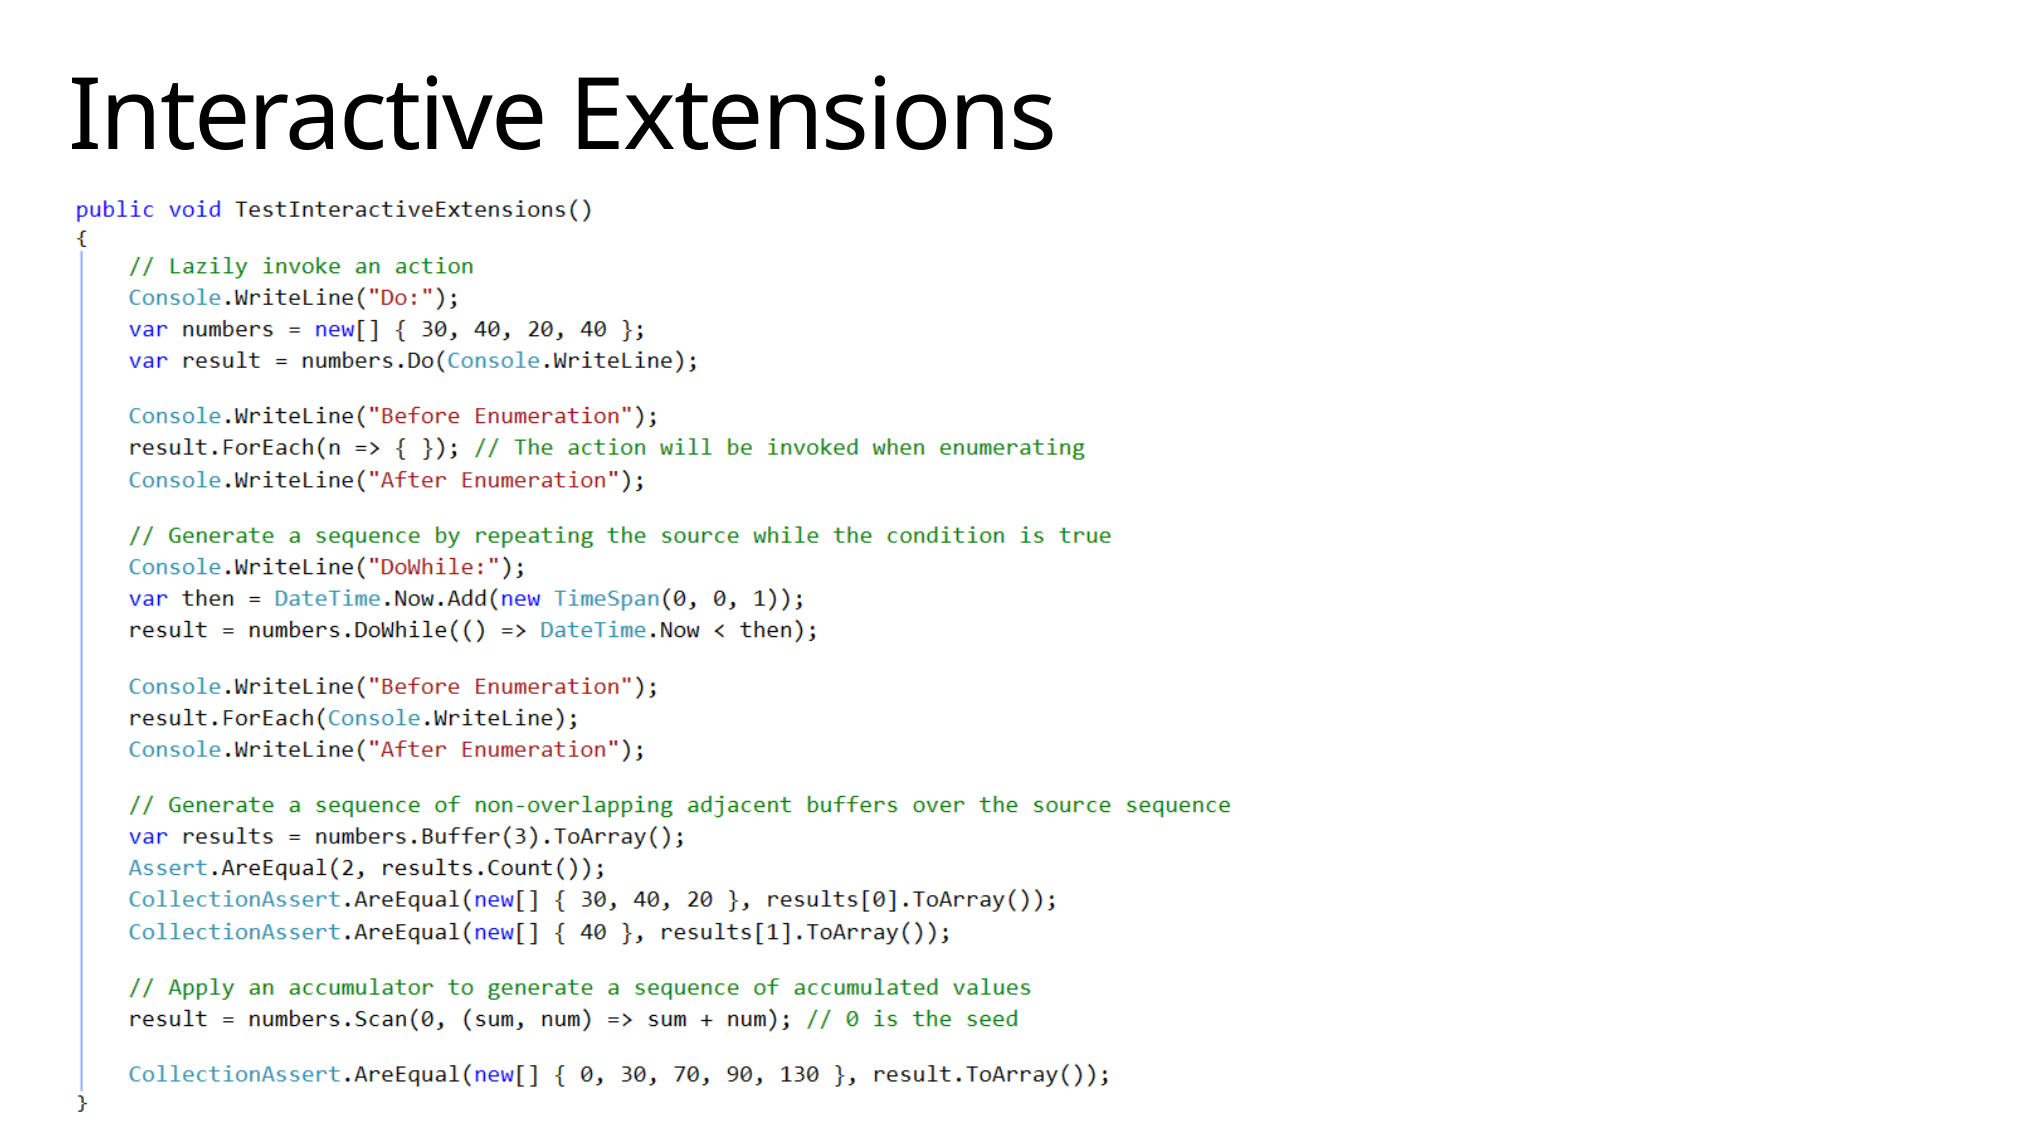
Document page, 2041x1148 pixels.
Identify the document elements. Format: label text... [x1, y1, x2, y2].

title Interactive Extensions [45, 48, 1996, 199]
picture [69, 197, 1264, 1127]
